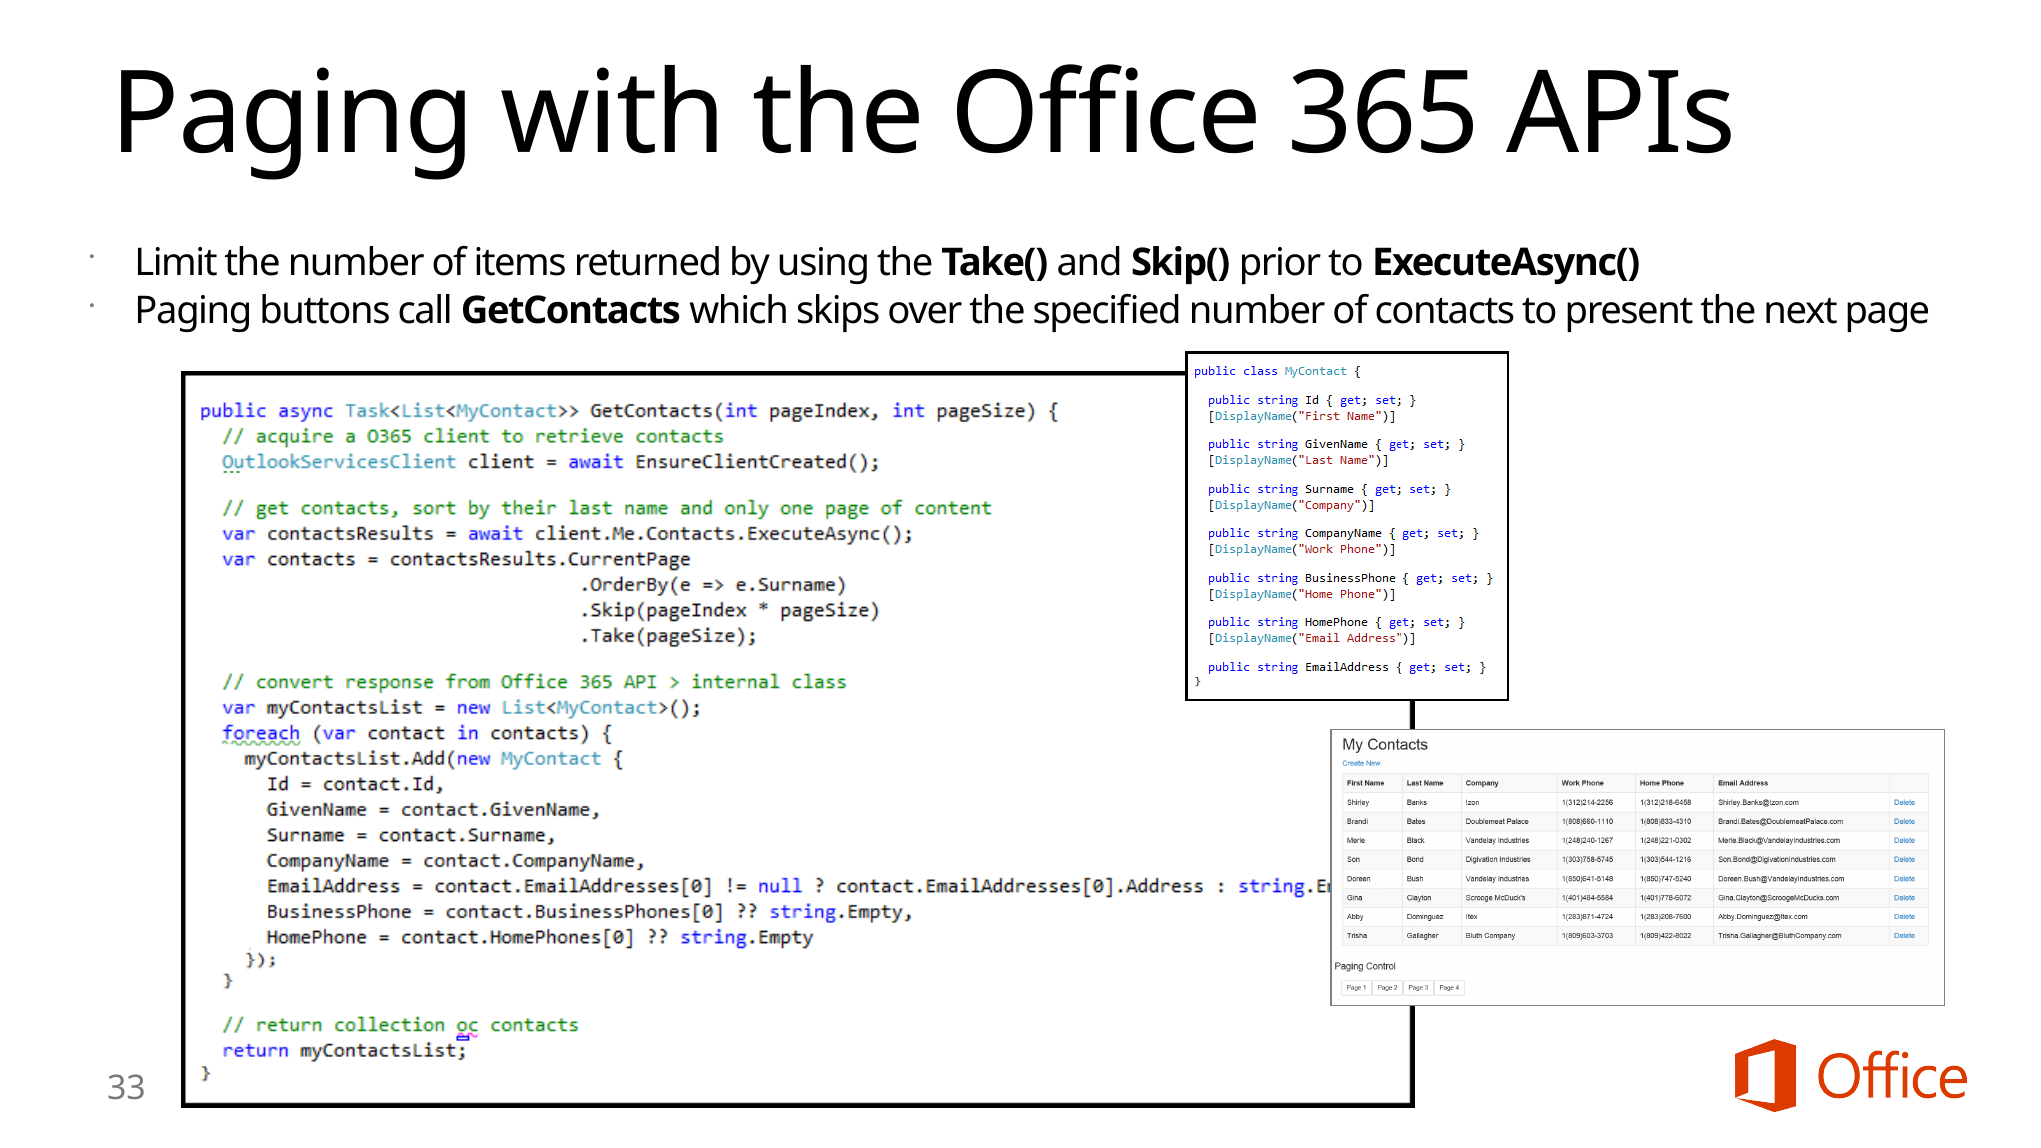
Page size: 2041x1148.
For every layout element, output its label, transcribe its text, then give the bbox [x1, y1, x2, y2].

list Limit the number of items returned by using the Take() and Skip() prior to ExecuteAsync() Paging buttons call GetContacts which skips over the specified number of contacts to present the next page [86, 242, 1953, 585]
slide_number 33 [87, 1070, 181, 1108]
title Paging with the Office 365 APIs [86, 38, 1953, 164]
picture [181, 351, 1945, 1108]
picture [1703, 1007, 1999, 1144]
